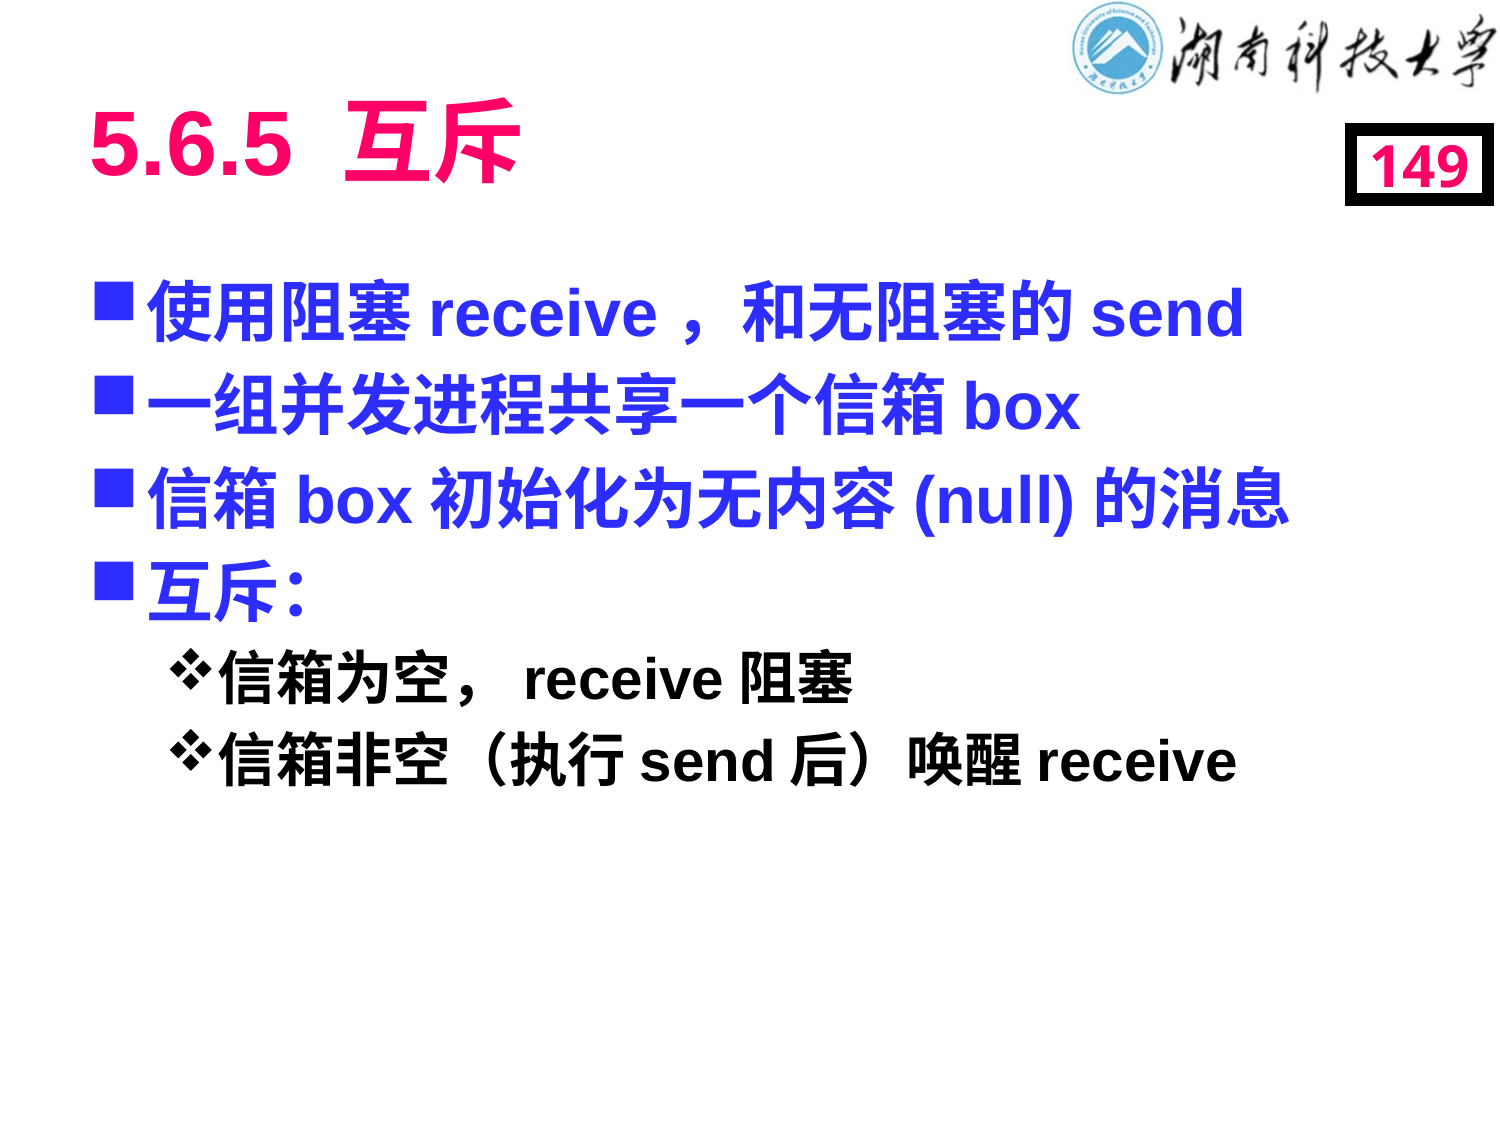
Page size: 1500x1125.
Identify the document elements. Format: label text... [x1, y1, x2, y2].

text_box 149 [1350, 129, 1488, 200]
list 使用阻塞receive，和无阻塞的send 一组并发进程共享一个信箱box 信箱box初始化为无内容(null)的消息 互斥： 信箱为空，receive阻塞 信箱非空（执行send后）唤醒receive [74, 262, 1426, 1006]
picture [1069, 0, 1500, 97]
title 5.6.5 互斥 [74, 44, 1426, 233]
